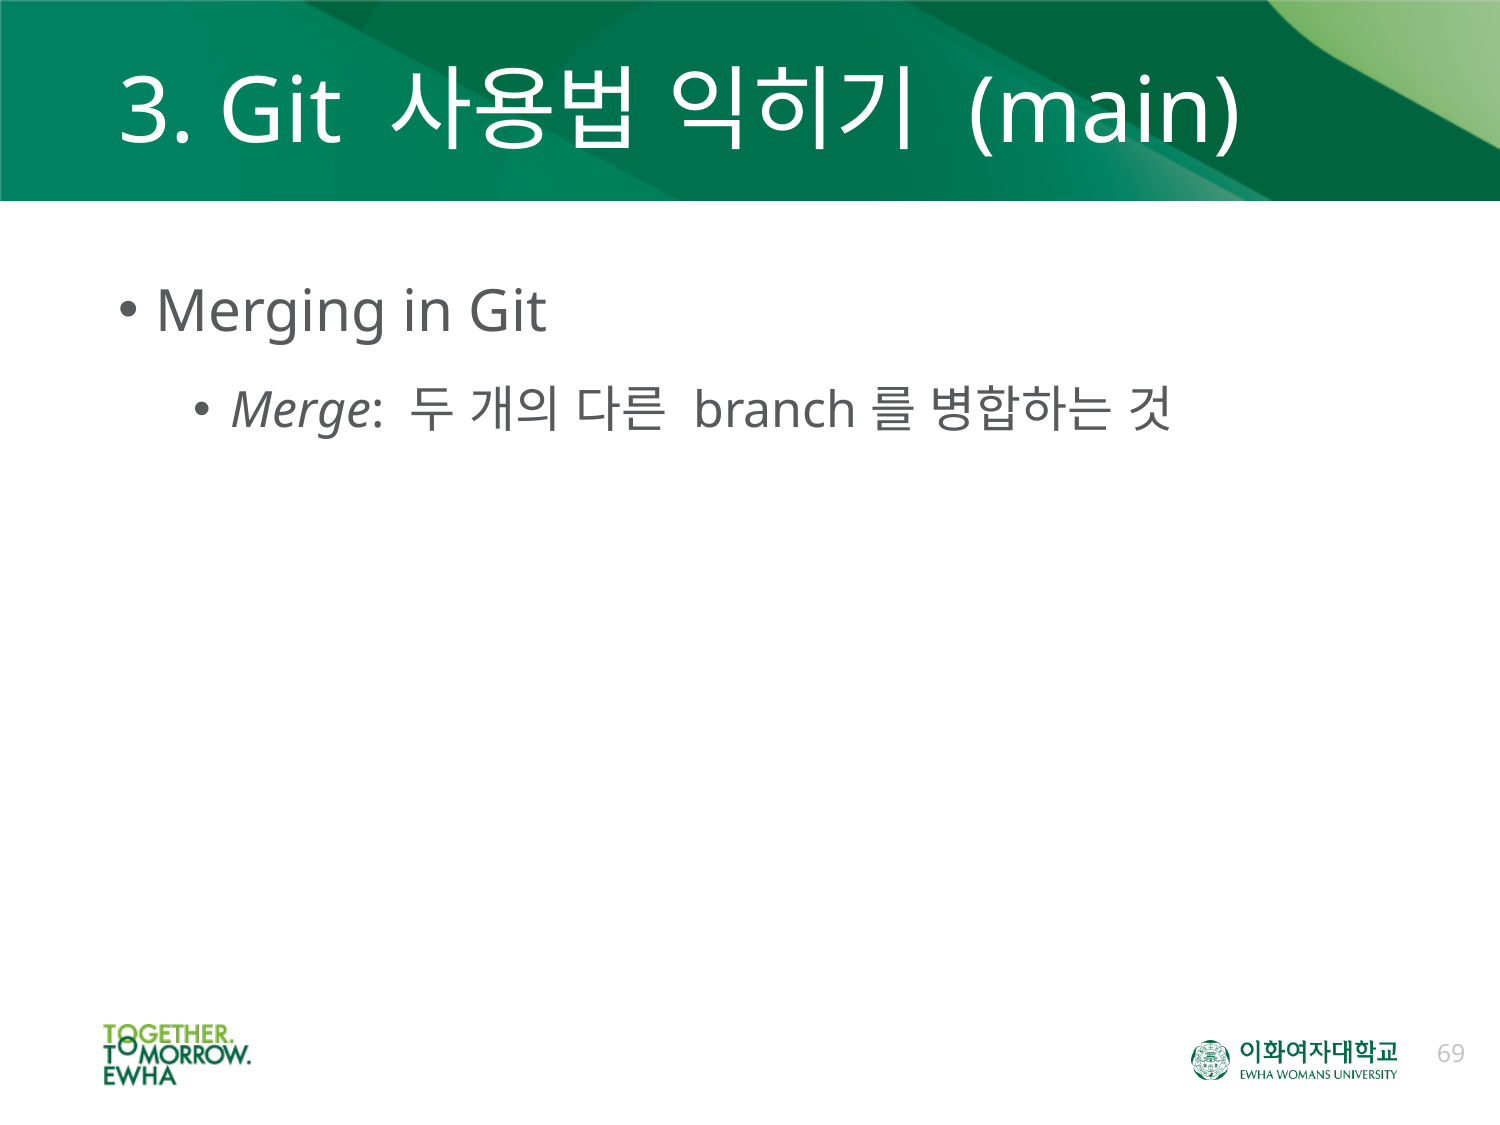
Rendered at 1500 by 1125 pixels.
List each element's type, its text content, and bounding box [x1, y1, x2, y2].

title 3. Git 사용법 익히기 (main) [103, 4, 1457, 222]
picture [0, 0, 1500, 201]
picture [103, 1024, 251, 1087]
text_box Merging in Git Merge: 두 개의 다른 branch를 병합하는 것 [103, 251, 1397, 966]
slide_number 69 [1142, 1024, 1481, 1085]
